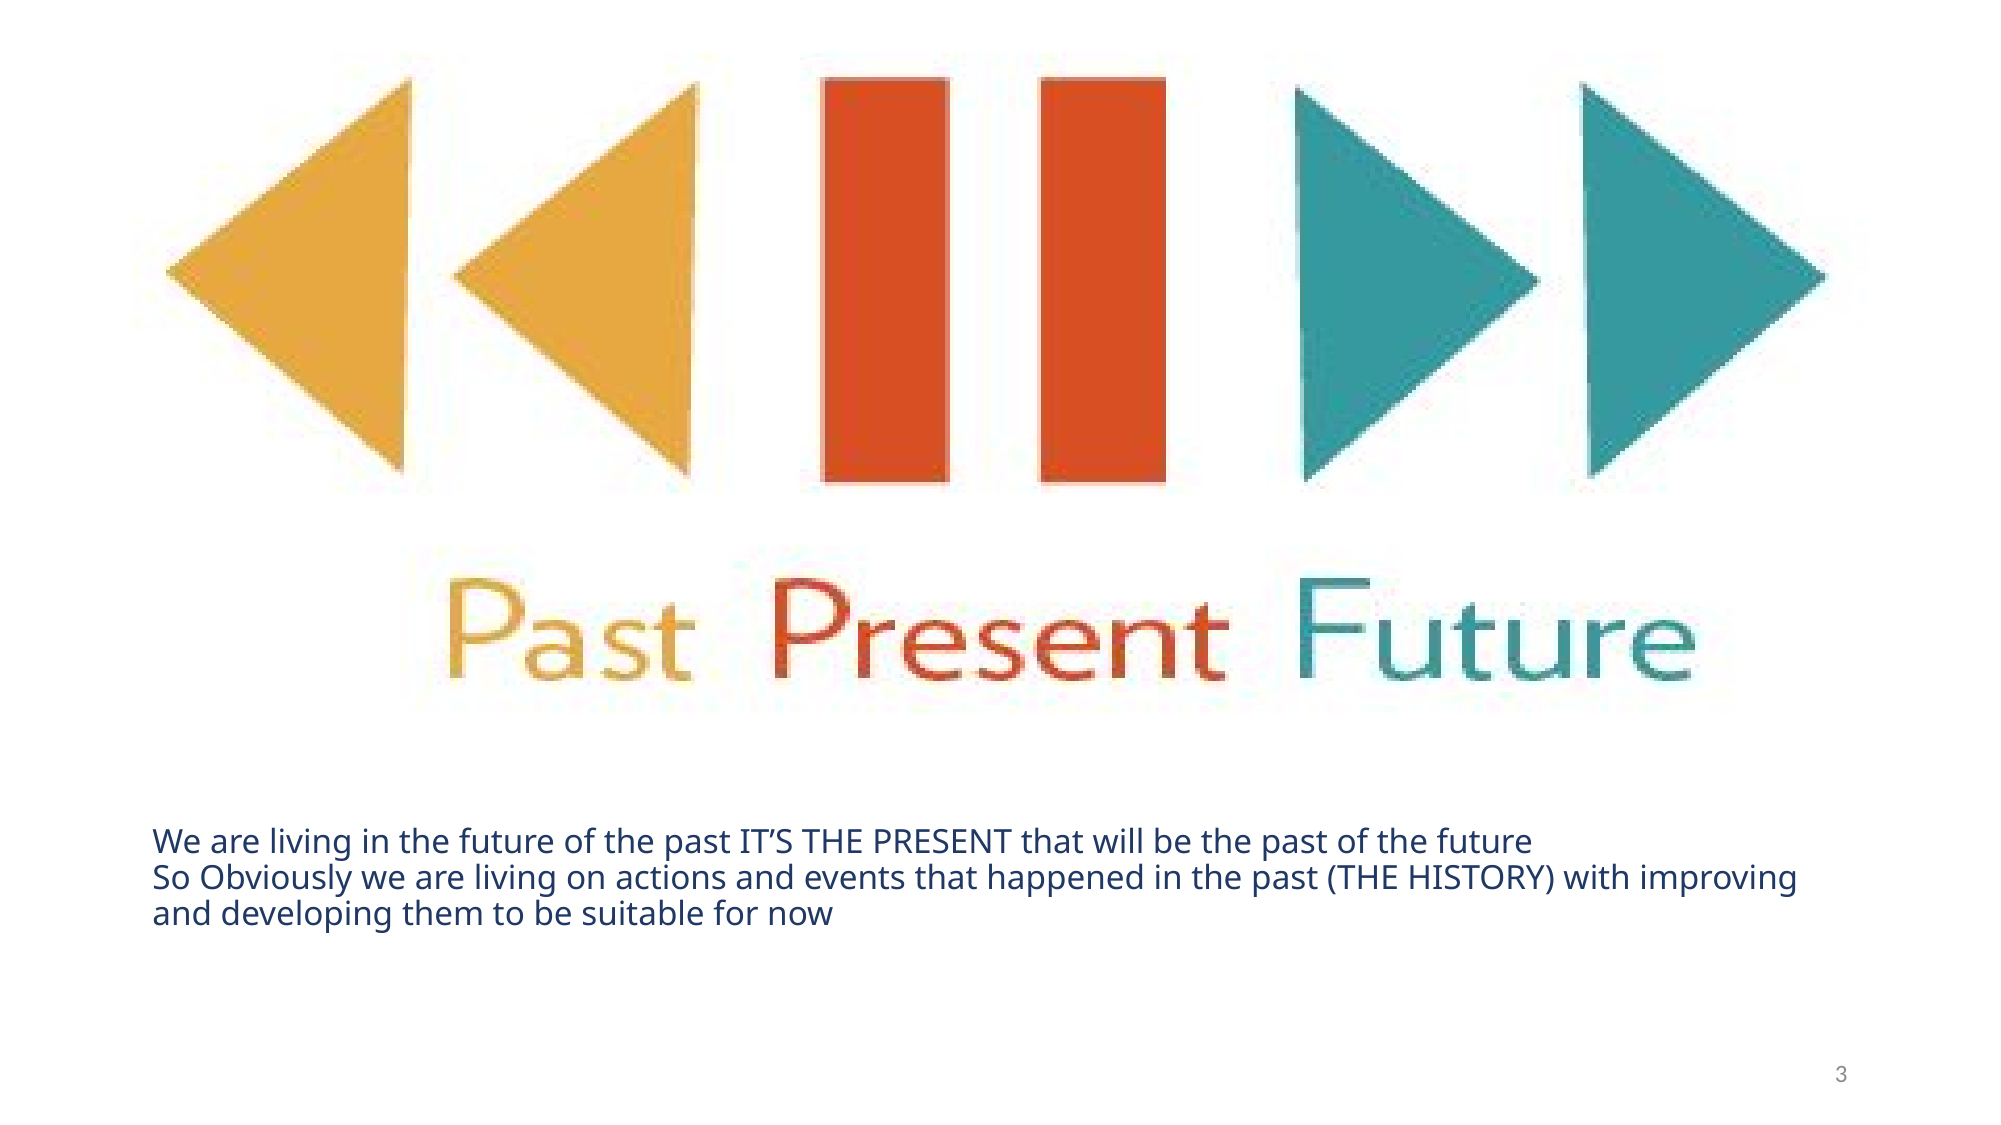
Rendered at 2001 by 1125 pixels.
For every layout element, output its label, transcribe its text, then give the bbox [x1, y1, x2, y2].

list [0, 0, 2000, 771]
title We are living in the future of the past IT’S THE PRESENT that will be the past of the future So Obviously we are living on actions and events that happened in the past (THE HISTORY) with improving and developing them to be suitable for now [137, 771, 1863, 988]
slide_number 3 [1412, 1042, 1863, 1103]
